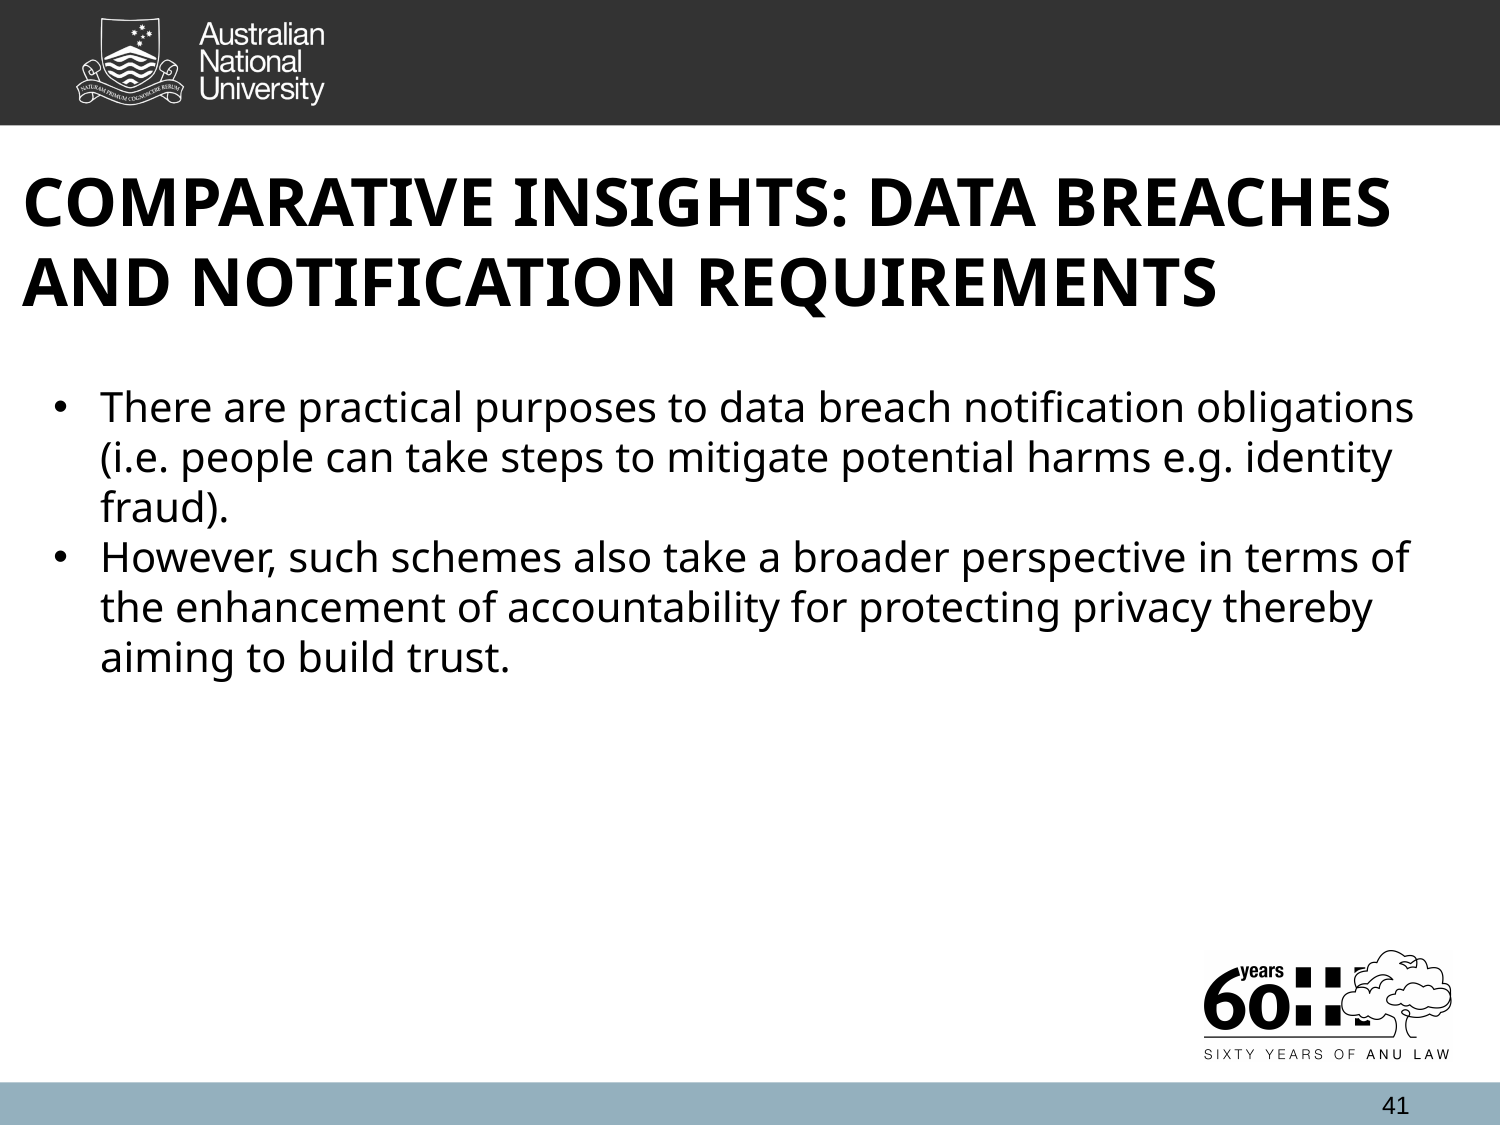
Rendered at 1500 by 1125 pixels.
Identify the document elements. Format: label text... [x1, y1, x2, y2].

text_box There are practical purposes to data breach notification obligations (i.e. people can take steps to mitigate potential harms e.g. identity fraud). However, such schemes also take a broader perspective in terms of the enhancement of accountability for protecting privacy thereby aiming to build trust. [38, 373, 1483, 689]
picture [76, 18, 325, 106]
slide_number 41 [1328, 1082, 1425, 1118]
text_box COMPARATIVE INSIGHTS: DATA BREACHES AND NOTIFICATION REQUIREMENTS [11, 164, 1500, 315]
picture [1204, 950, 1453, 1062]
